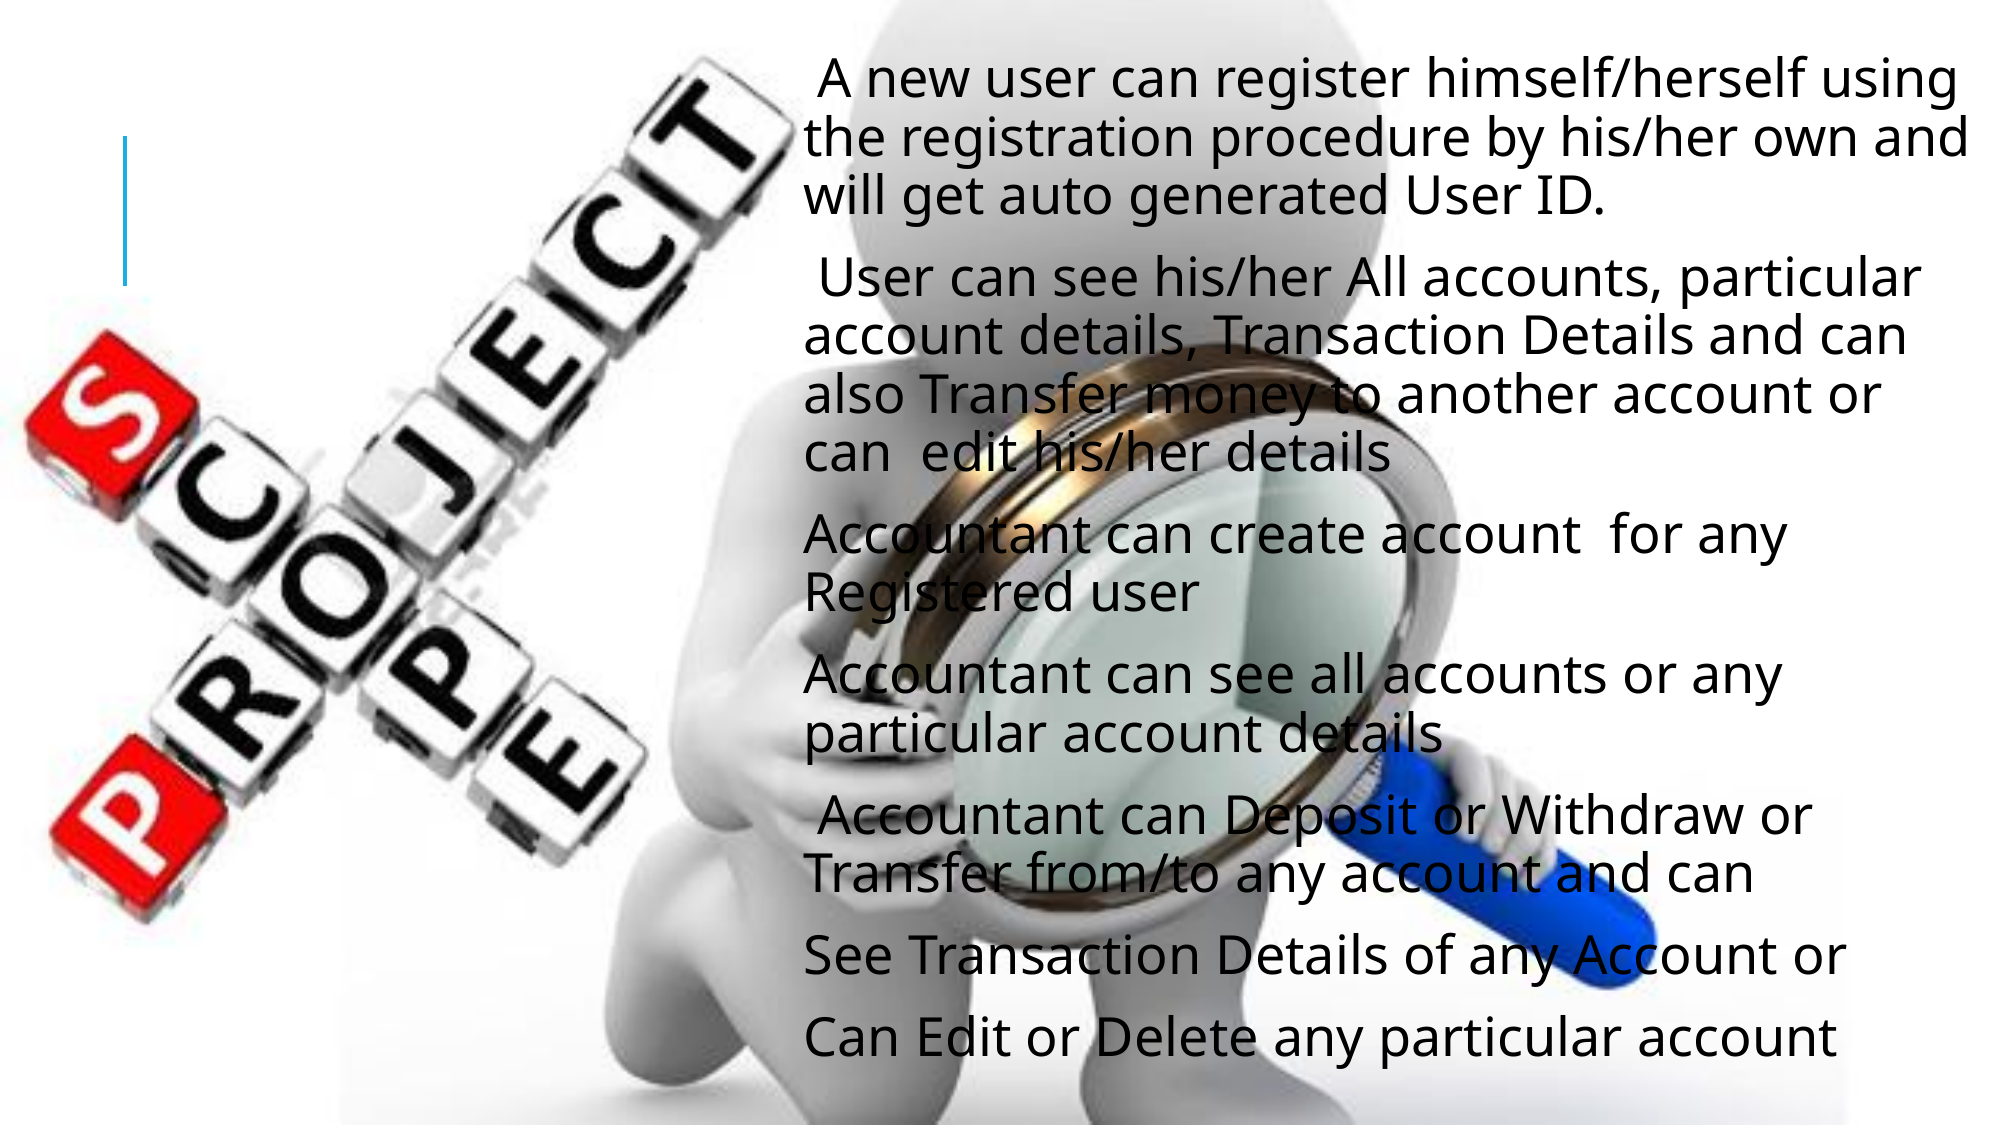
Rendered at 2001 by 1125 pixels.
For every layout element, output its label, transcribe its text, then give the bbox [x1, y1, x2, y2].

list A new user can register himself/herself using the registration procedure by his/her own and will get auto generated User ID. User can see his/her All accounts, particular account details, Transaction Details and can also Transfer money to another account or can edit his/her details Accountant can create account for any Registered user Accountant can see all accounts or any particular account details Accountant can Deposit or Withdraw or Transfer from/to any account and can See Transaction Details of any Account or Can Edit or Delete any particular account [795, 43, 1982, 1098]
picture [0, 0, 2001, 1125]
